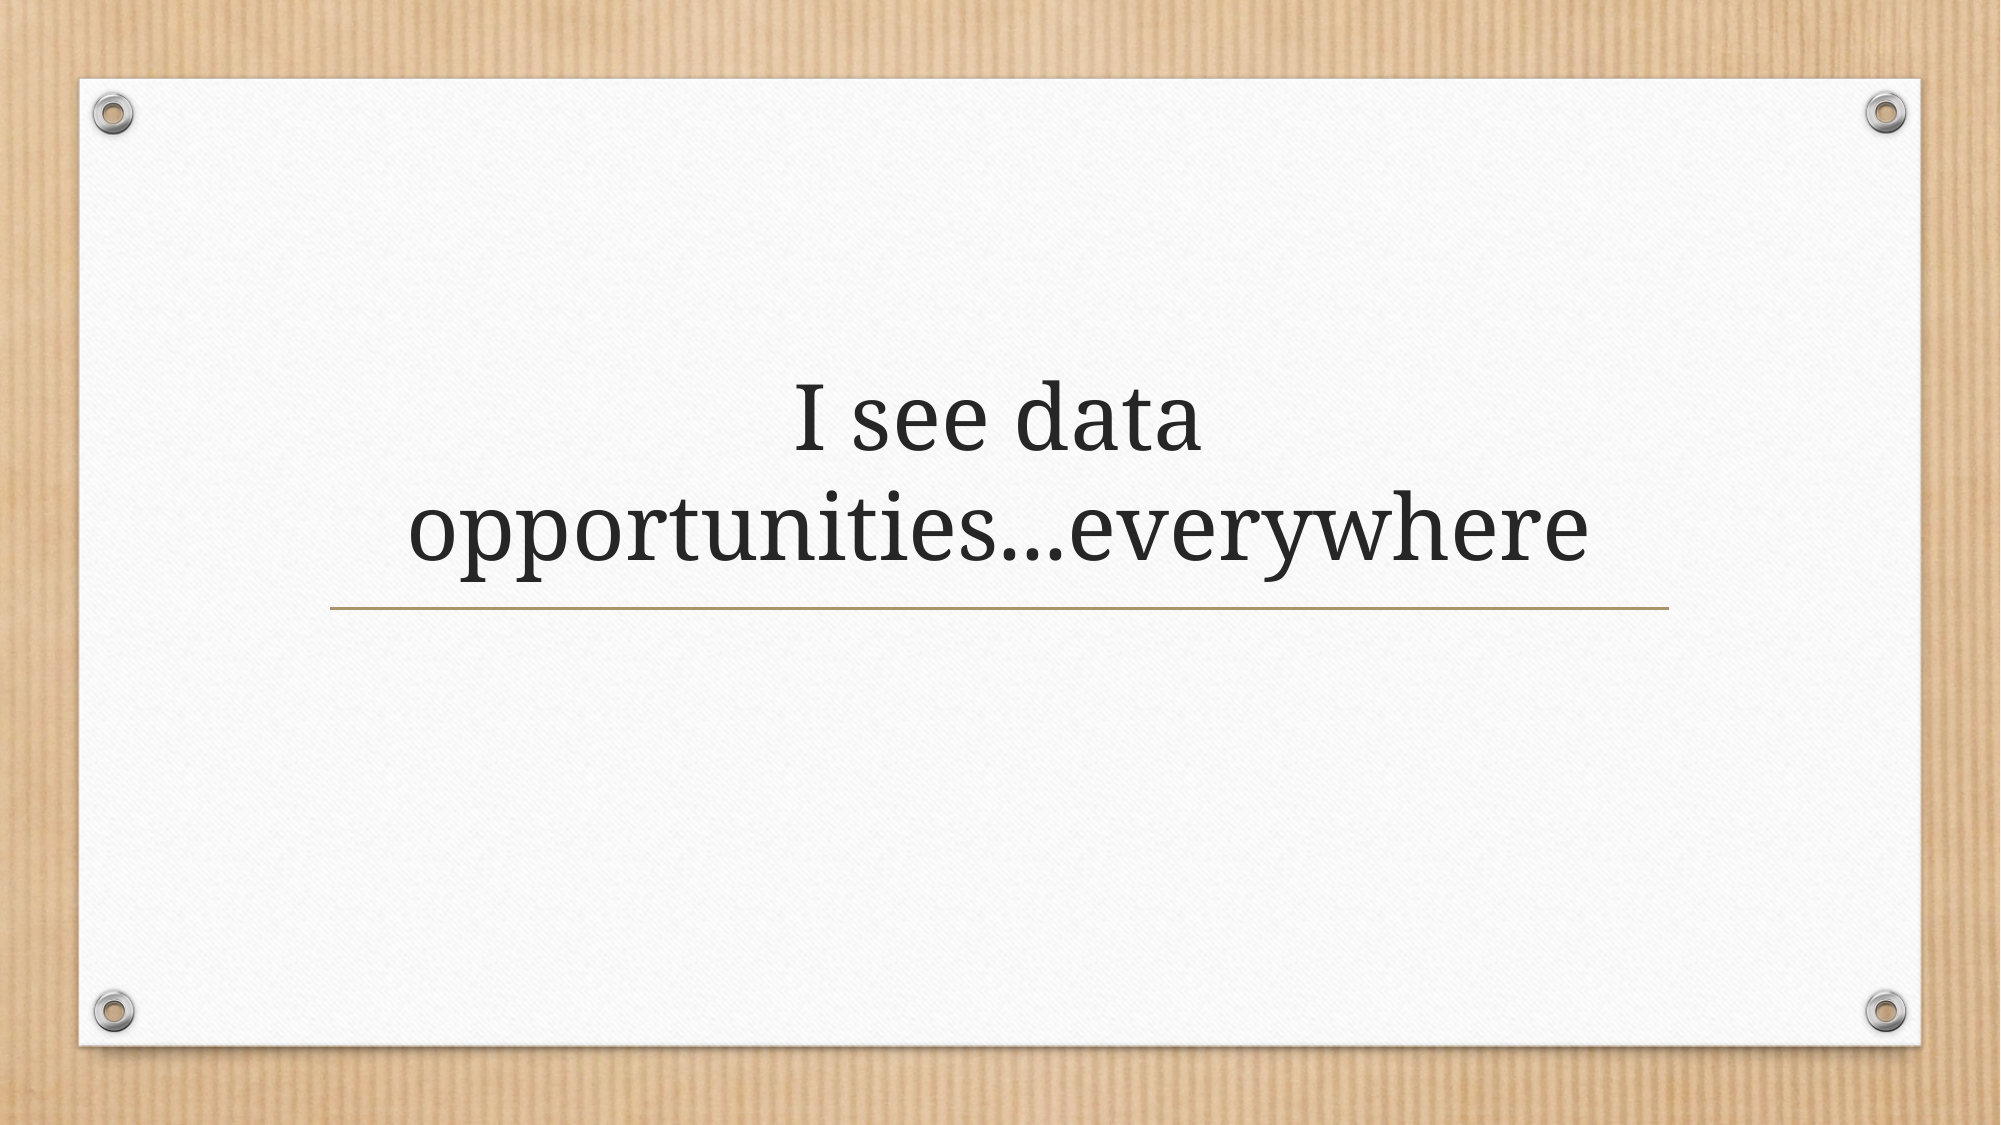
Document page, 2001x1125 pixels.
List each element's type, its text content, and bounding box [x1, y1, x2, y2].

title I see data opportunities...everywhere [330, 287, 1669, 587]
picture [0, 0, 2001, 1125]
